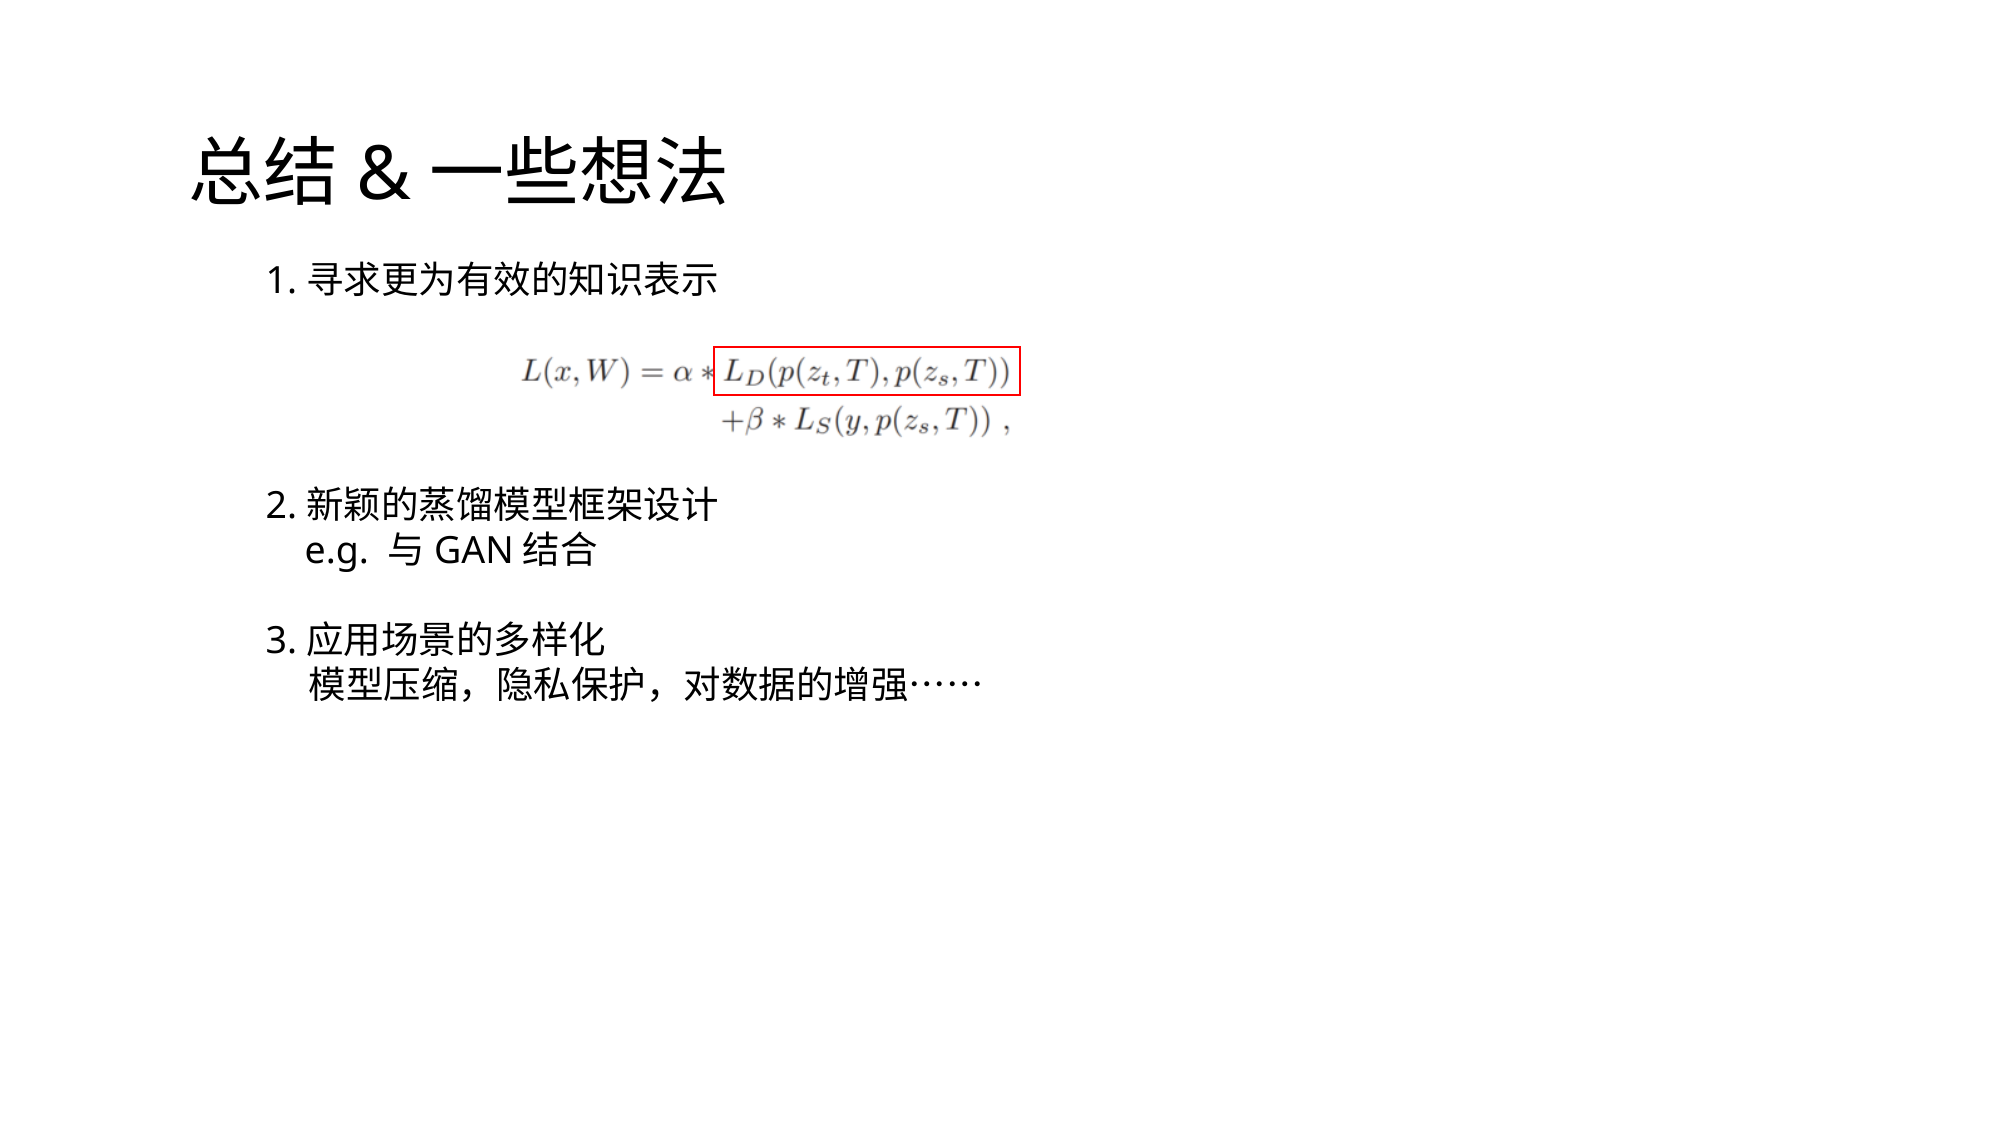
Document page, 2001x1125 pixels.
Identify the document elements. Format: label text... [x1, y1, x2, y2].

picture [517, 347, 1021, 446]
text_box 1.寻求更为有效的知识表示 2.新颖的蒸馏模型框架设计 e.g. 与GAN结合 3.应用场景的多样化 模型压缩，隐私保护，对数据的增强…… [250, 248, 1408, 848]
text_box 总结&一些想法 [173, 117, 1784, 222]
